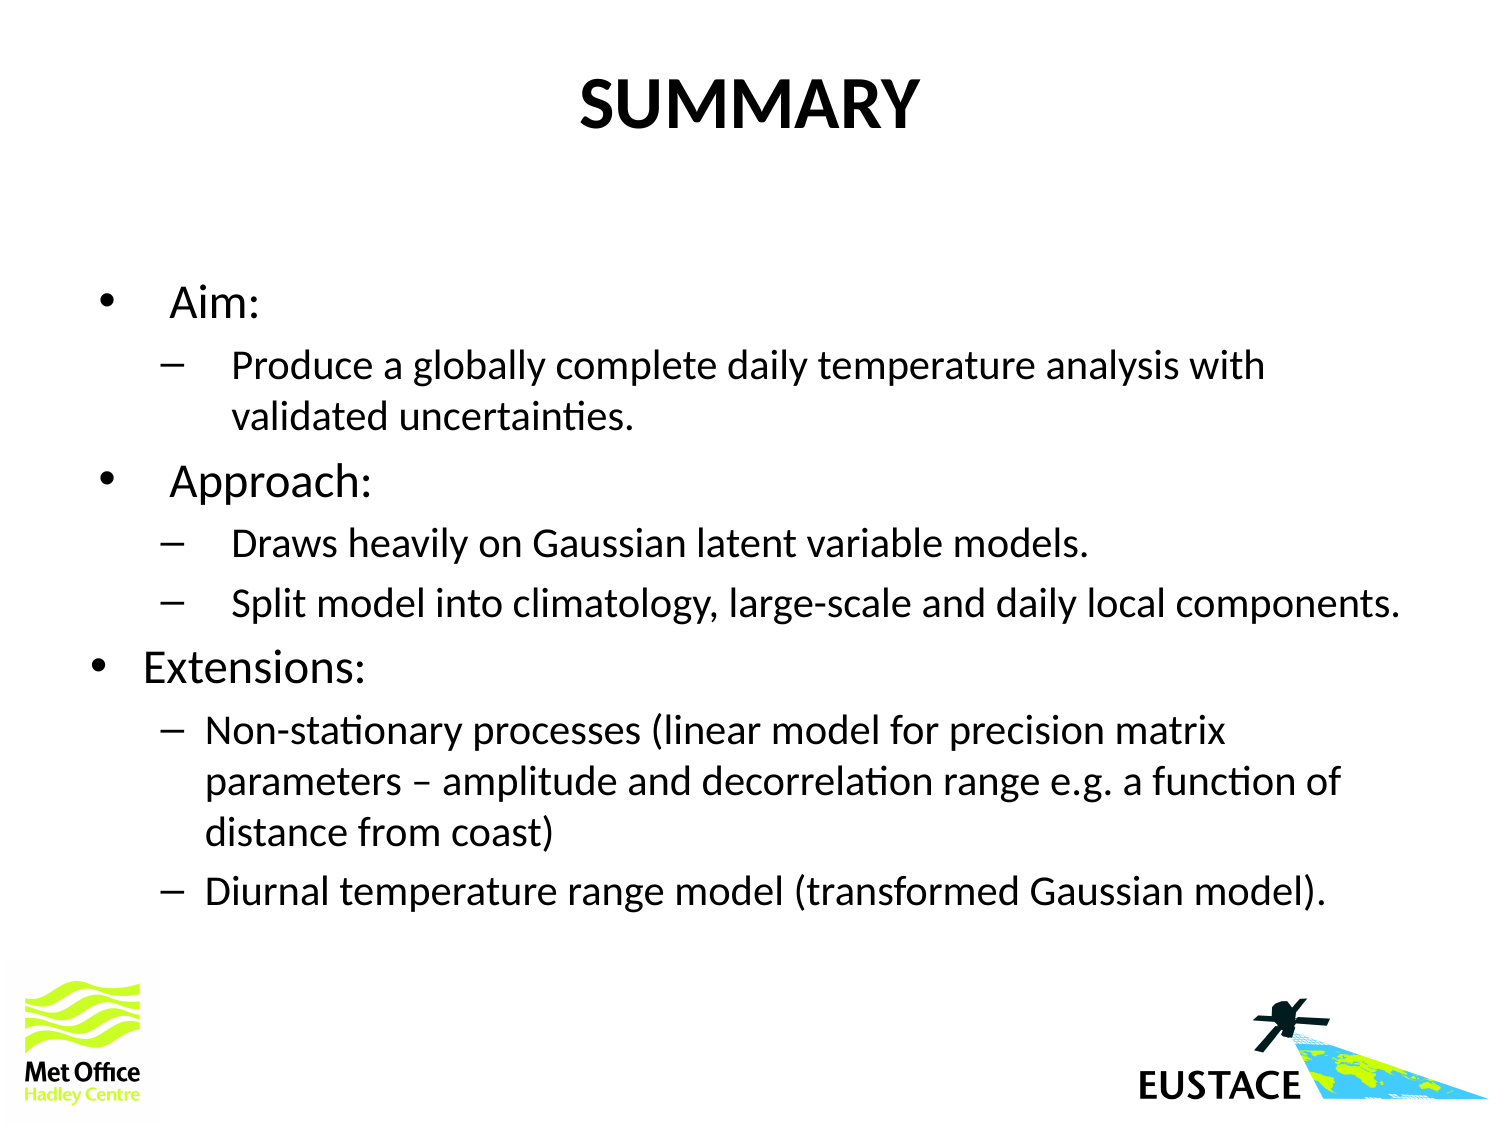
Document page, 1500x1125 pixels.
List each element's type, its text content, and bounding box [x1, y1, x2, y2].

picture [5, 960, 160, 1125]
title summary [75, 45, 1425, 233]
picture [1133, 987, 1500, 1107]
list Aim: Produce a globally complete daily temperature analysis with validated uncertainties. Approach: Draws heavily on Gaussian latent variable models. Split model into climatology, large-scale and daily local components. Extensions: Non-stationary processes (linear model for precision matrix parameters – amplitude and decorrelation range e.g. a function of distance from coast) Diurnal temperature range model (transformed Gaussian model). [75, 262, 1425, 953]
